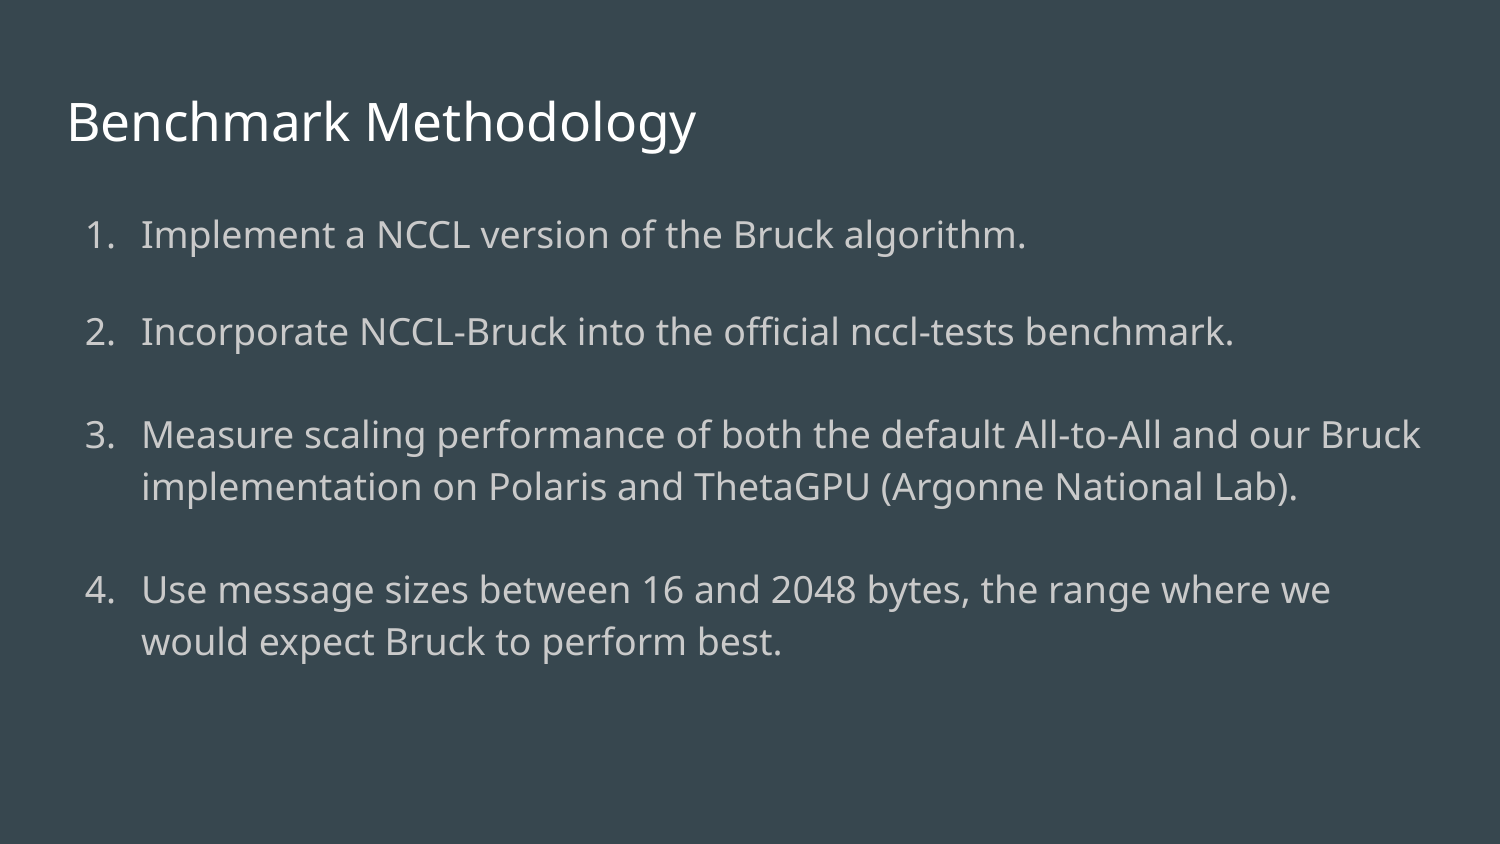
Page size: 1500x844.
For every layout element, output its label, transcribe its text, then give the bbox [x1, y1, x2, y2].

title Benchmark Methodology [51, 72, 1449, 167]
list Implement a NCCL version of the Bruck algorithm. Incorporate NCCL-Bruck into the official nccl-tests benchmark. Measure scaling performance of both the default All-to-All and our Bruck implementation on Polaris and ThetaGPU (Argonne National Lab). Use message sizes between 16 and 2048 bytes, the range where we would expect Bruck to perform best. [51, 189, 1449, 750]
